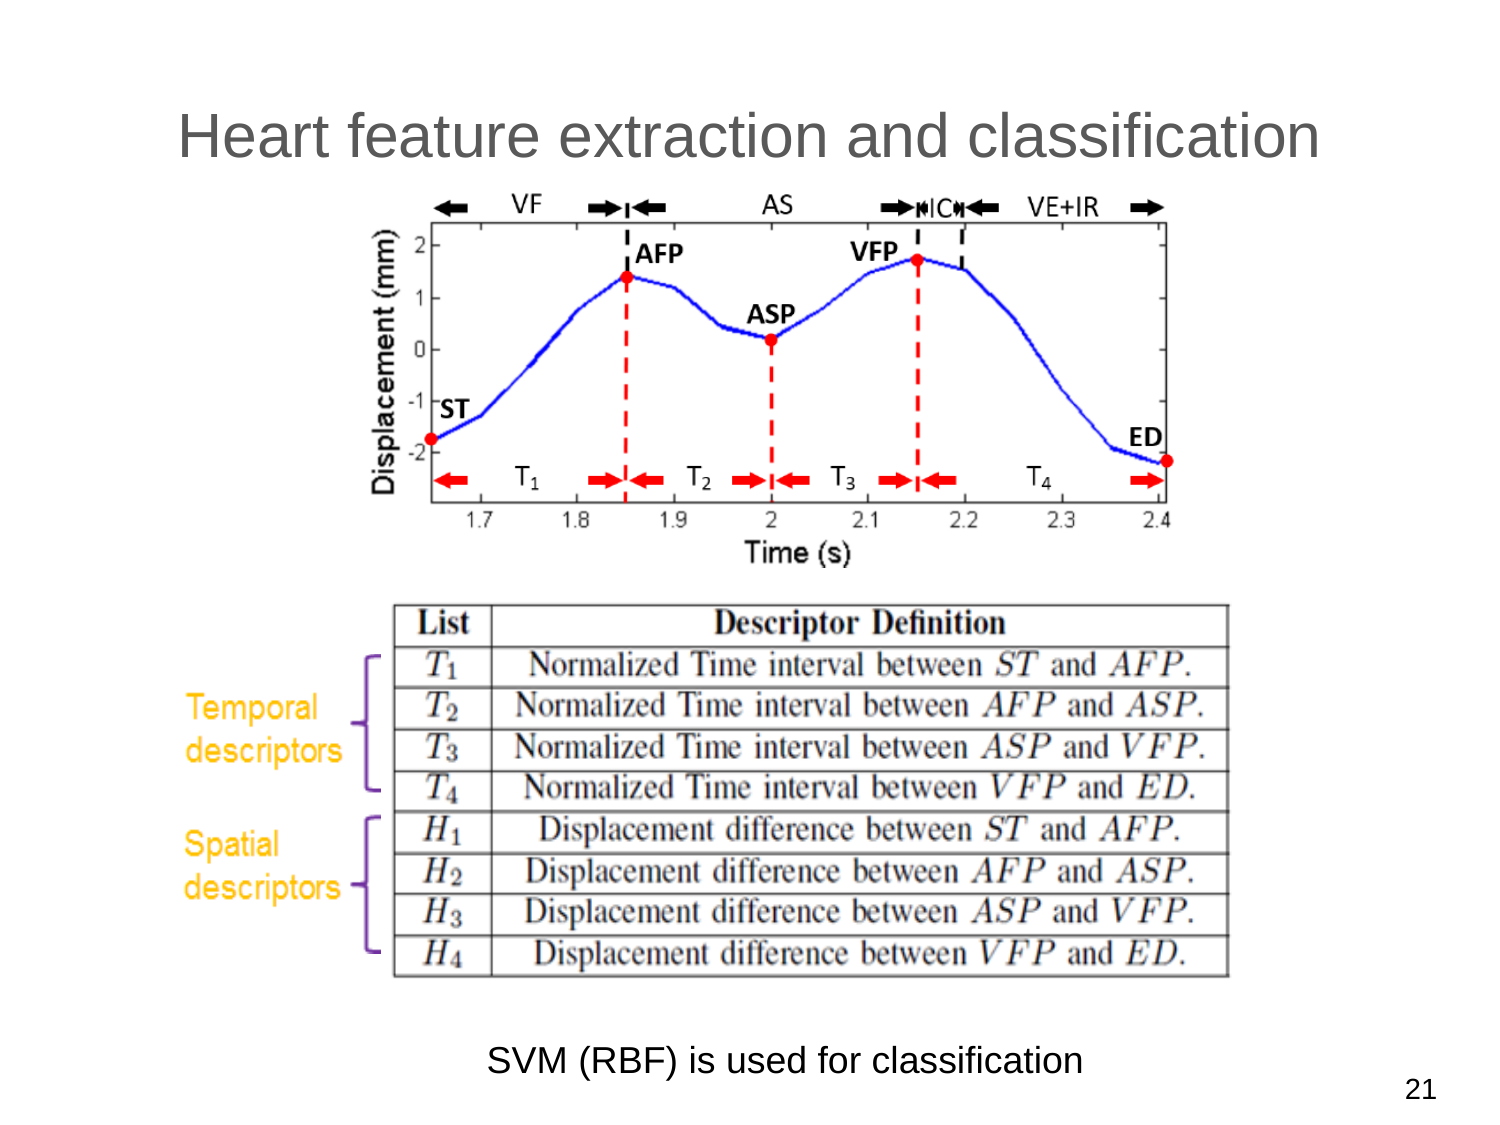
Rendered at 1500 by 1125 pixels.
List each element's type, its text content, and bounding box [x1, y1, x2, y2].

text_box SVM (RBF) is used for classification [418, 1020, 1153, 1107]
text_box Heart feature extraction and classification [22, 52, 1478, 202]
picture [357, 180, 1177, 568]
picture [163, 591, 1244, 997]
slide_number 21 [1389, 1044, 1480, 1125]
